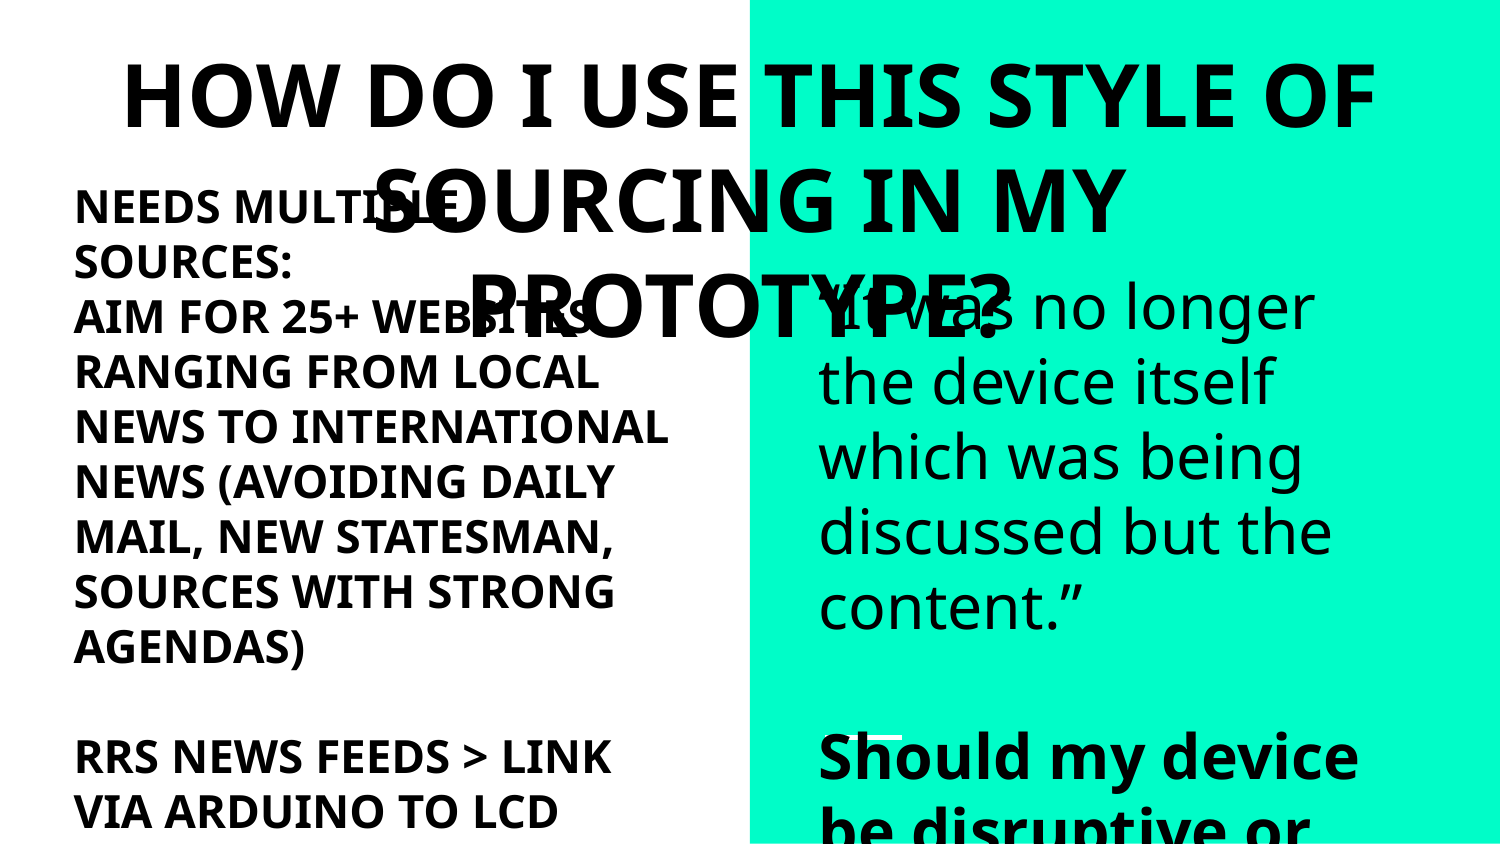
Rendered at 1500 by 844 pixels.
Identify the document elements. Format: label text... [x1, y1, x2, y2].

text_box NEEDS MULTIPLE SOURCES: AIM FOR 25+ WEBSITES RANGING FROM LOCAL NEWS TO INTERNATIONAL NEWS (AVOIDING DAILY MAIL, NEW STATESMAN, SOURCES WITH STRONG AGENDAS) RRS NEWS FEEDS > LINK VIA ARDUINO TO LCD DISPLAY TO DEMONSTRATE FUNCTIONALITY IN THIS PROTOTYPING STAGE (IDEALLY WOULD LIKE AUDIO VIA ARDUINO BUT SAW THE PRICE OF THE TECH NEEDED FOR THAT AND I HAVE NO HOUSE TO REMORTGAGE OR SPARE ORGANS RIGHT NOW) [58, 163, 687, 759]
text_box “It was no longer the device itself which was being discussed but the content.” Should my device be disruptive or blend into it’s environment? [803, 177, 1433, 773]
text_box HOW DO I USE THIS STYLE OF SOURCING IN MY PROTOTYPE? [74, 24, 1425, 197]
